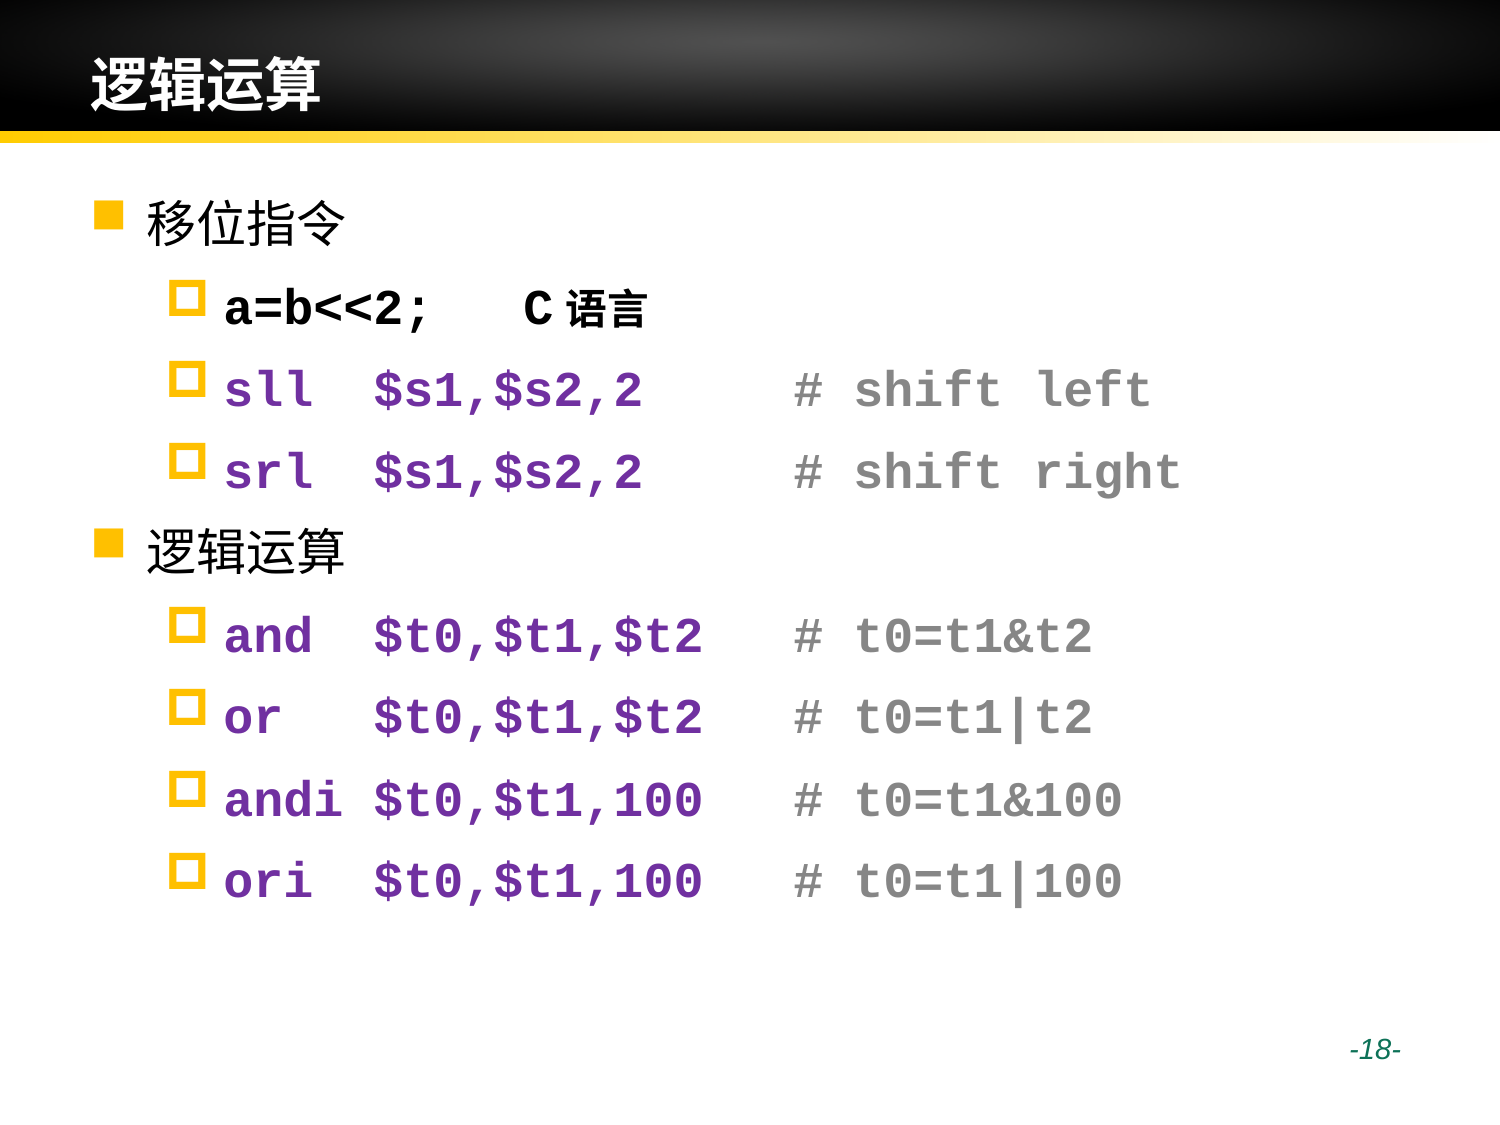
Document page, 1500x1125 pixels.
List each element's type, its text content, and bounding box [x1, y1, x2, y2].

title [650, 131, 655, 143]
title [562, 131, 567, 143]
slide_number -18- [1257, 1023, 1425, 1102]
title 逻辑运算 [75, 35, 1425, 131]
picture [0, 0, 1500, 131]
list 移位指令 a=b<<2; C语言 sll $s1,$s2,2 # shift left srl $s1,$s2,2 # shift right 逻辑运算 and $t0,$t1,$t2 # t0=t1&t2 or $t0,$t1,$t2 # t0=t1|t2 andi $t0,$t1,100 # t0=t1&100 ori $t0,$t1,100 # t0=t1|100 [75, 172, 1424, 1000]
table_cell Reg [738, 131, 744, 143]
